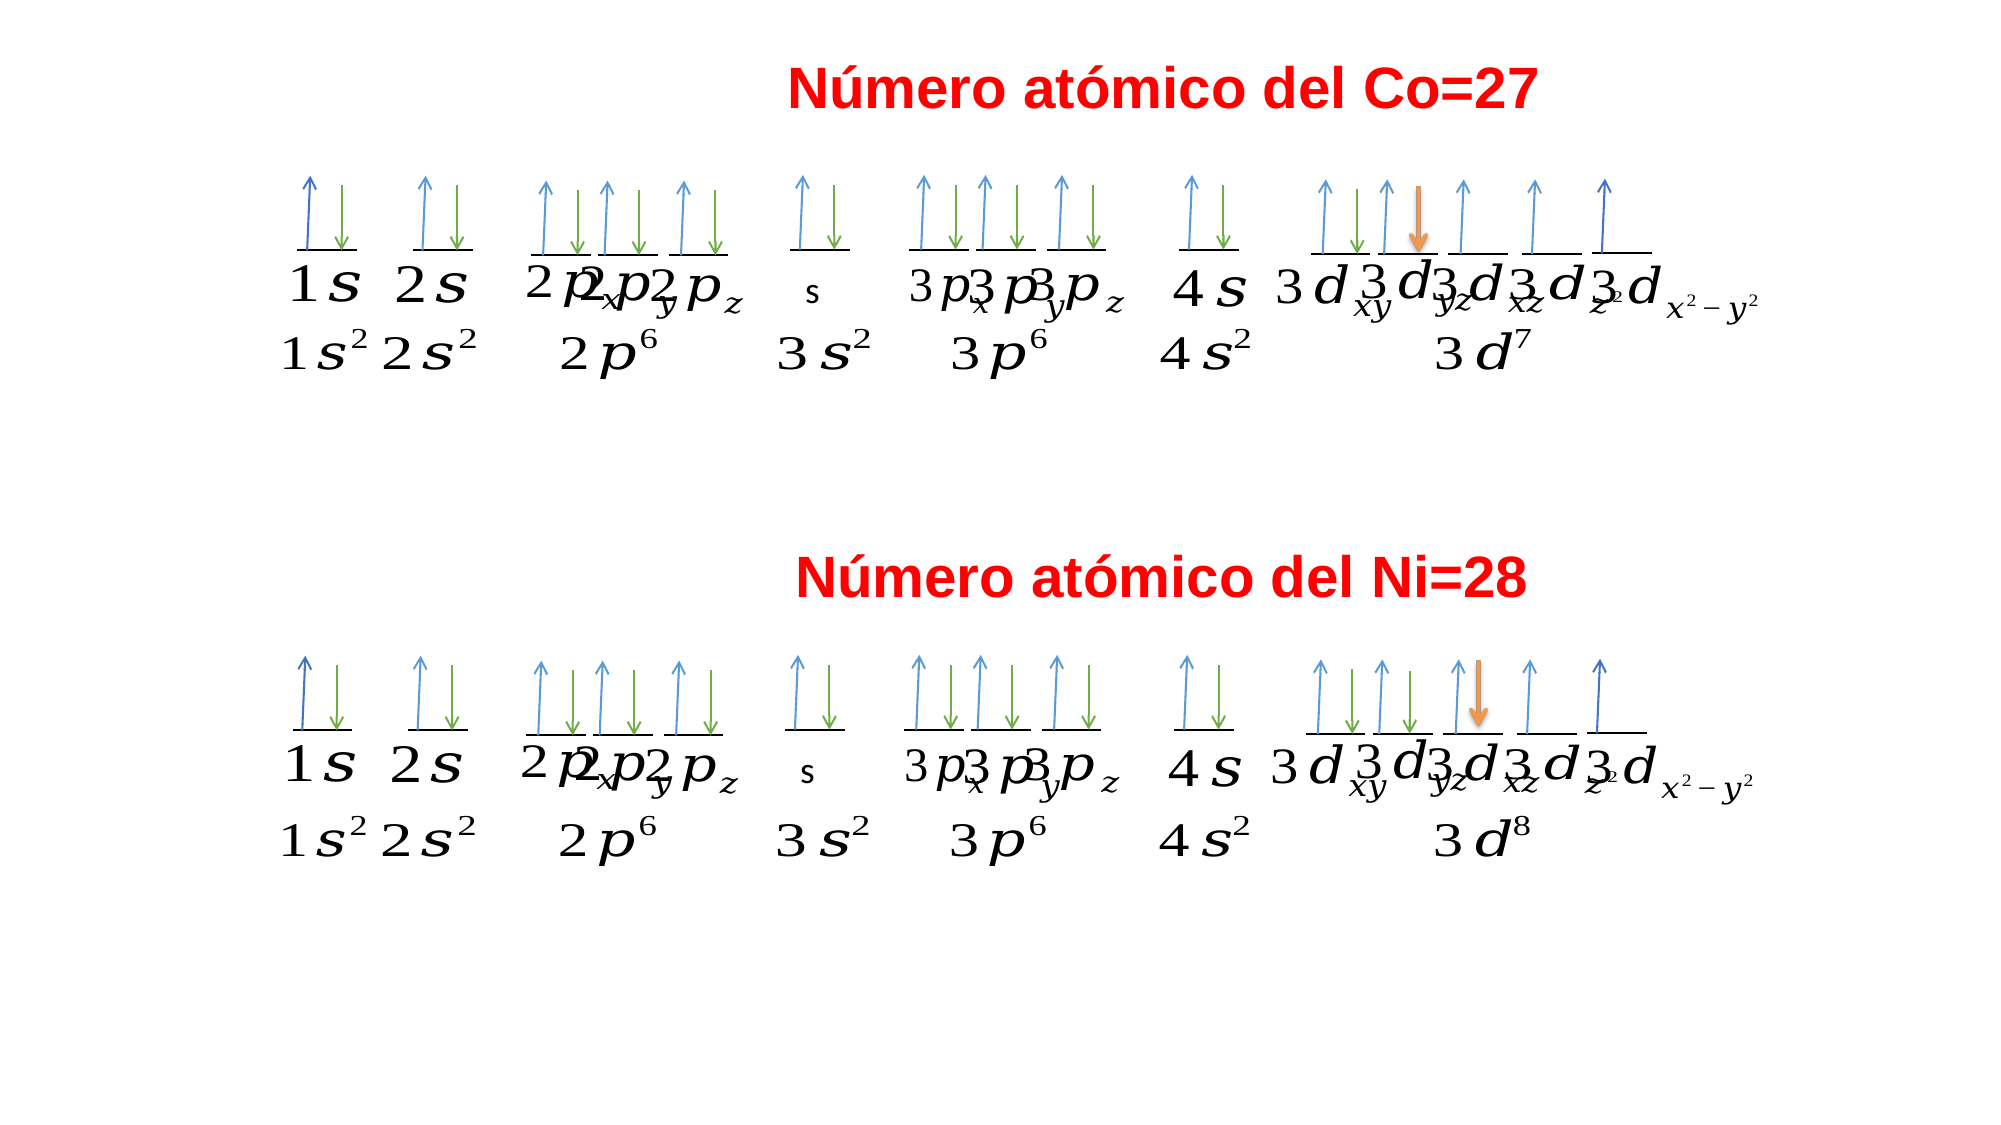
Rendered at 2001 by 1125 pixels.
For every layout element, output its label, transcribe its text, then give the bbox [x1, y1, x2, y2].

text_box Número atómico del Ni=28 [780, 532, 1544, 617]
text_box Número atómico del Co=27 [772, 42, 1556, 128]
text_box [278, 654, 1755, 870]
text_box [286, 174, 1760, 327]
